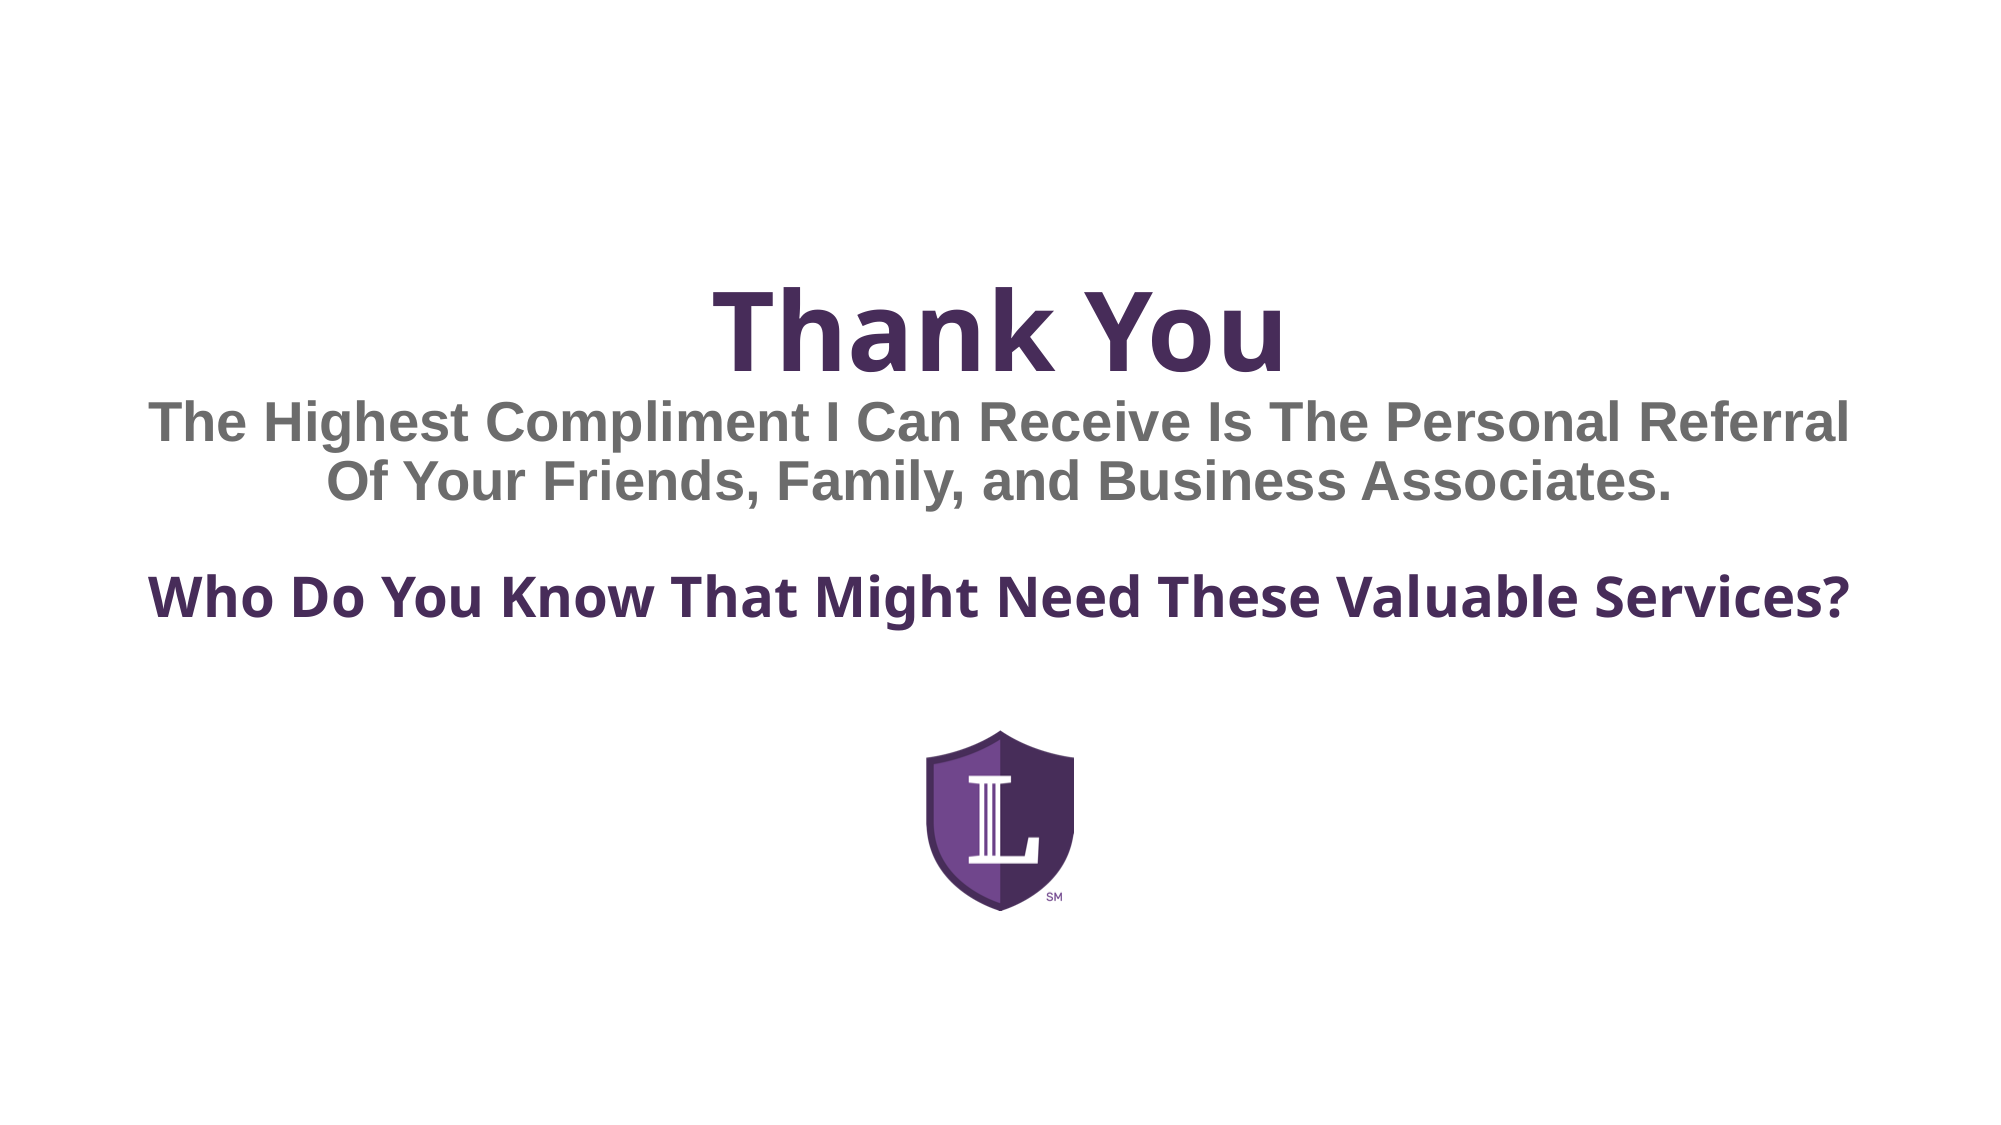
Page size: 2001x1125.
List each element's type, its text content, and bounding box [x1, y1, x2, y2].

picture [926, 730, 1074, 911]
title Thank You The Highest Compliment I Can Receive Is The Personal Referral Of Your Friends, Family, and Business Associates. Who Do You Know That Might Need These Valuable Services? [0, 291, 2000, 618]
